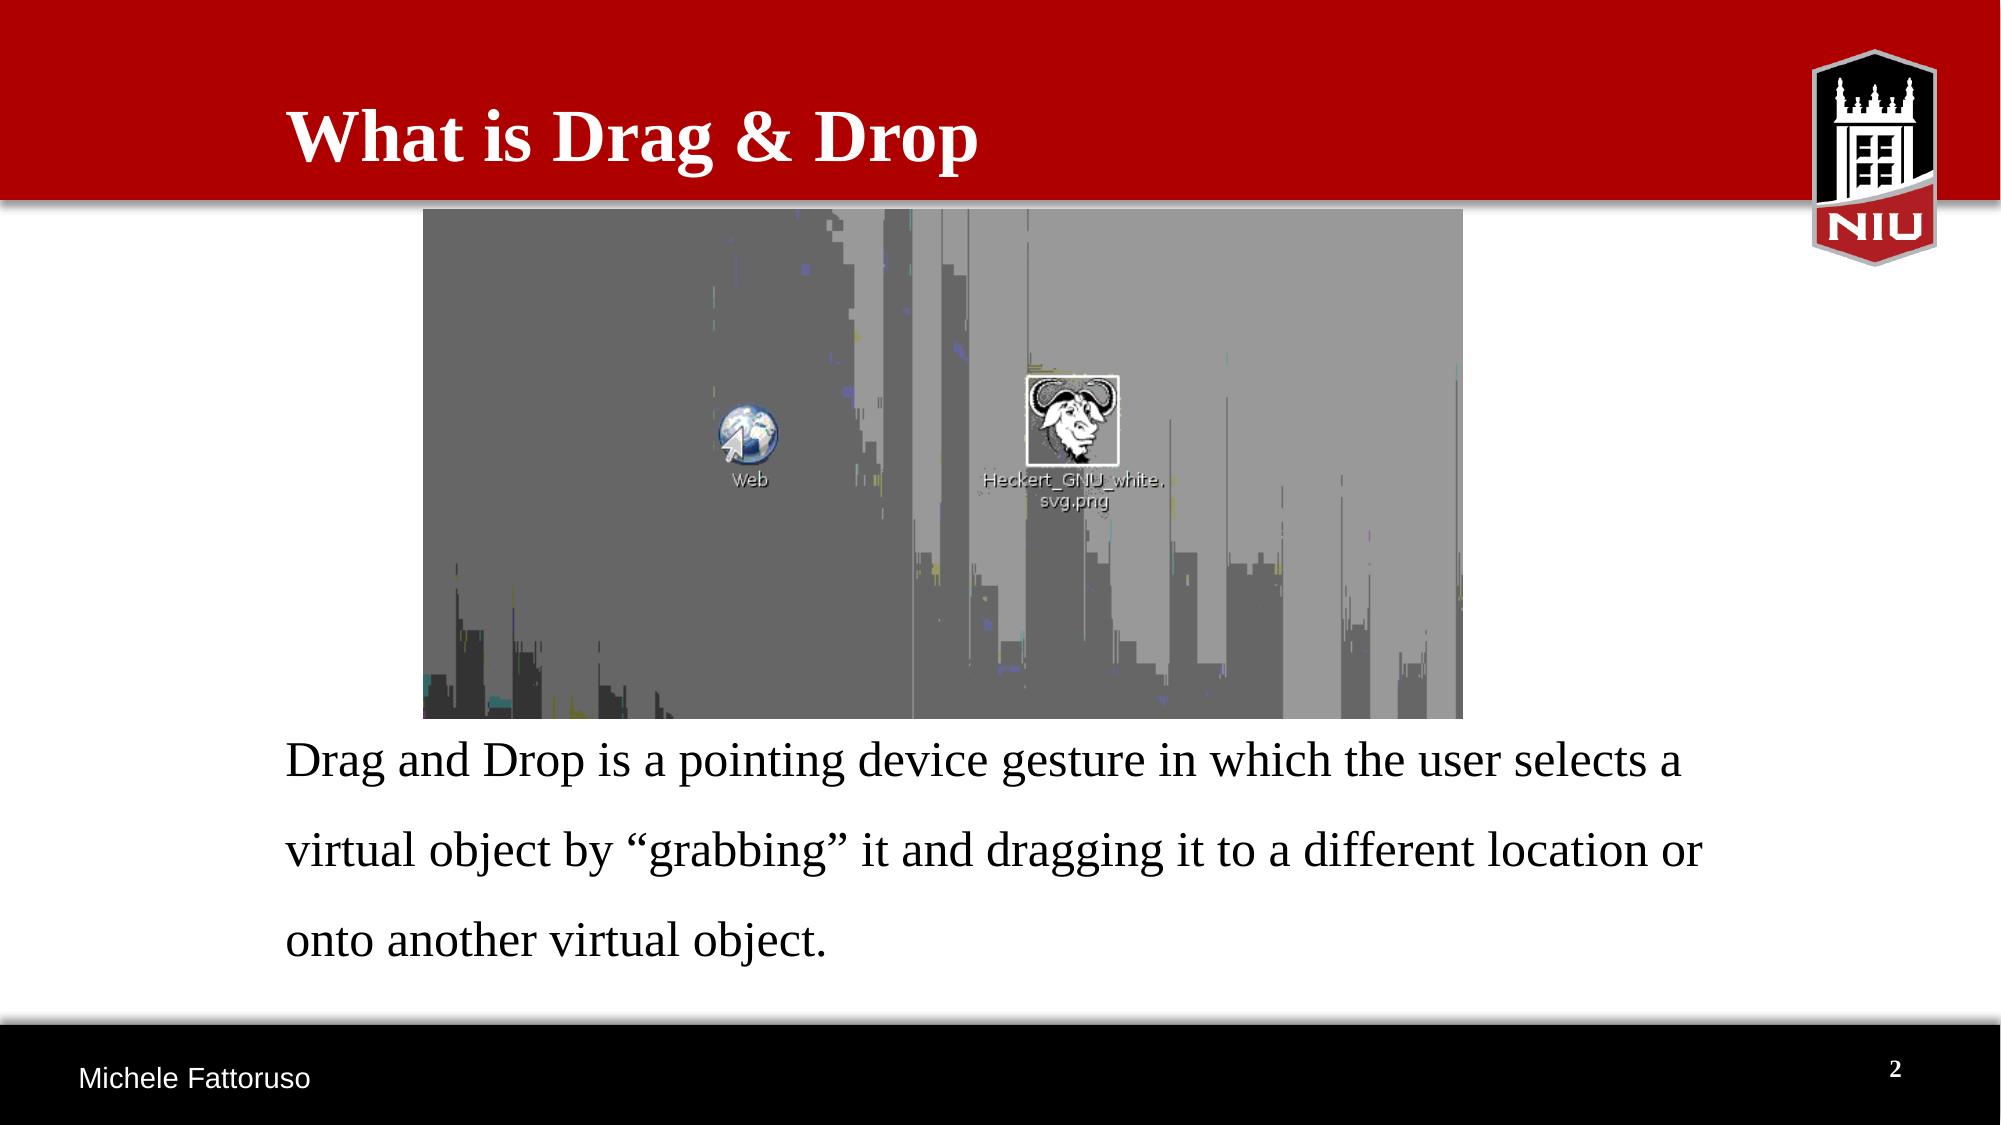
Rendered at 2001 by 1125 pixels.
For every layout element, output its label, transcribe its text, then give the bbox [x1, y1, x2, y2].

text_box 2 [1616, 1037, 1917, 1098]
text_box What is Drag & Drop [270, 46, 1617, 217]
picture [1812, 49, 1937, 267]
text_box Drag and Drop is a pointing device gesture in which the user selects a virtual object by “grabbing” it and dragging it to a different location or onto another virtual object. [195, 218, 1807, 991]
picture [422, 209, 1463, 720]
text_box Michele Fattoruso [0, 1051, 420, 1102]
